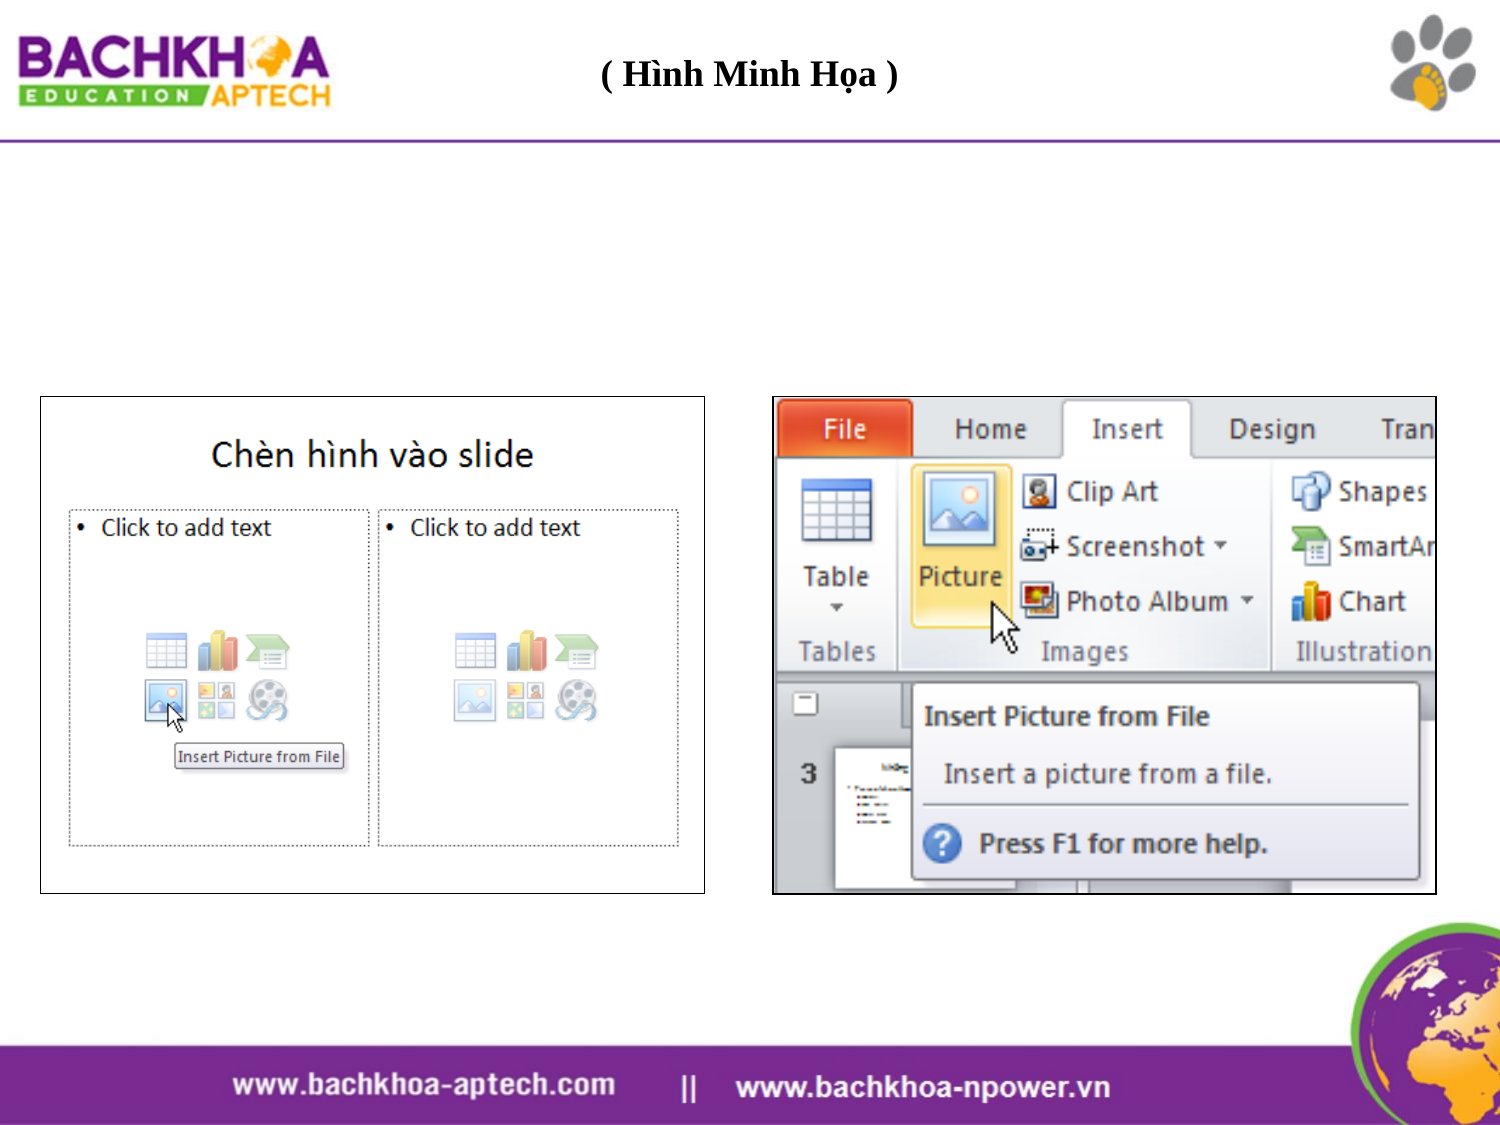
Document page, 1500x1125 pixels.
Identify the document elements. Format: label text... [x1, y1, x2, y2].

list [773, 396, 1436, 894]
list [40, 396, 704, 893]
picture [0, 0, 1500, 1125]
title ( Hình Minh Họa ) [75, 24, 1425, 118]
